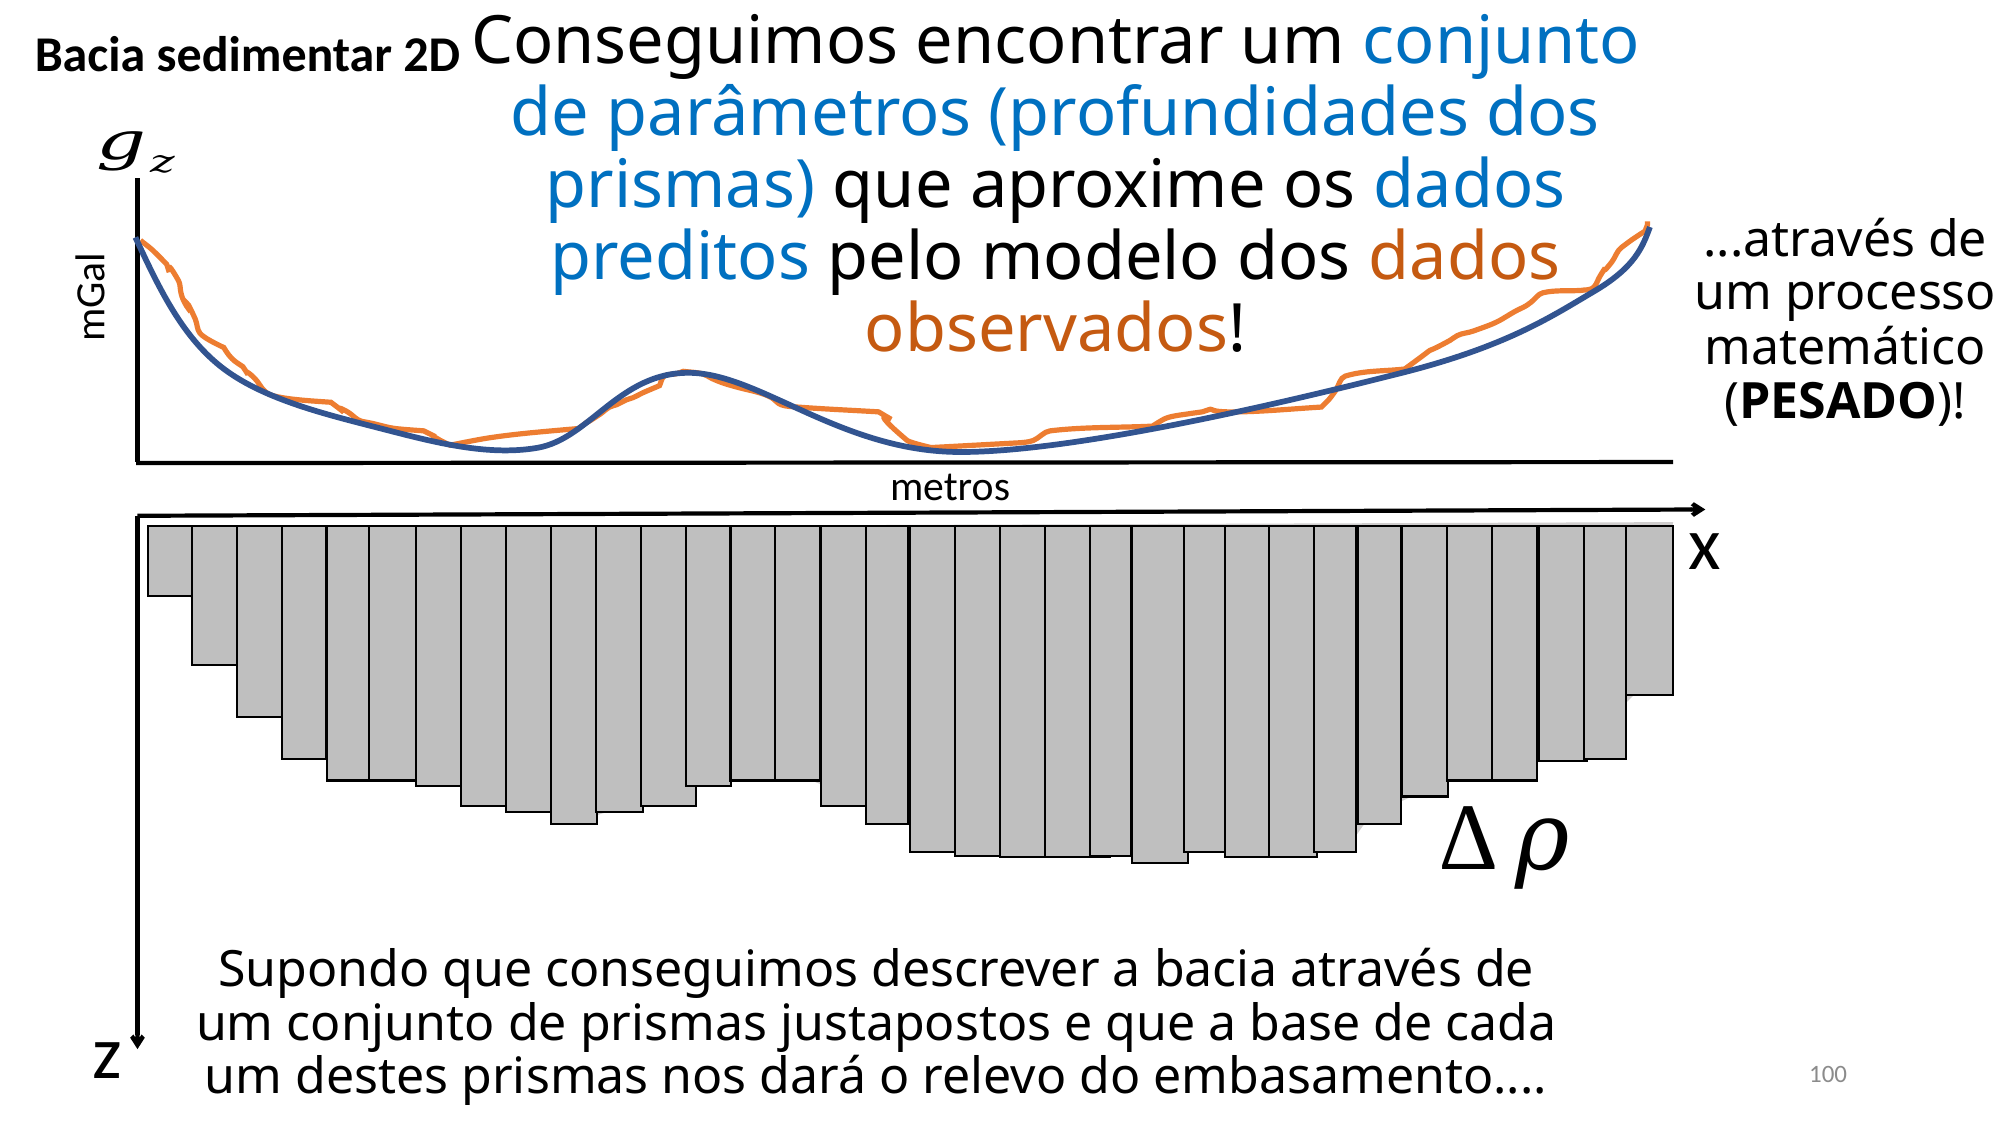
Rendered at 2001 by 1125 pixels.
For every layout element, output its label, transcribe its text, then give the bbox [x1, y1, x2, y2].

text_box [1383, 732, 1932, 903]
text_box z [77, 996, 138, 1101]
text_box [1538, 525, 1588, 762]
text_box metros [875, 451, 1025, 462]
text_box [999, 525, 1044, 858]
text_box [1446, 525, 1491, 782]
text_box [505, 525, 550, 813]
text_box [865, 525, 909, 825]
text_box [1583, 525, 1627, 760]
text_box [1625, 525, 1674, 696]
text_box [1357, 825, 1366, 837]
text_box [550, 525, 598, 825]
text_box [1491, 525, 1538, 782]
text_box [1224, 525, 1268, 858]
text_box [605, 521, 1674, 525]
text_box [640, 525, 697, 807]
text_box [1357, 525, 1402, 825]
text_box [774, 525, 820, 782]
text_box [1402, 798, 1412, 803]
text_box [460, 525, 505, 807]
text_box ...através de um processo matemático (PESADO)! [1672, 205, 2000, 470]
slide_number 100 [1577, 1042, 1863, 1103]
text_box Conseguimos encontrar um conjunto de parâmetros (profundidades dos prismas) que aproxime os dados preditos pelo modelo dos dados observados! [416, 0, 1696, 324]
text_box [1627, 696, 1635, 704]
text_box [706, 376, 760, 394]
text_box mGal [55, 251, 137, 357]
text_box [1242, 391, 1336, 413]
text_box [326, 525, 368, 782]
text_box [1183, 525, 1224, 853]
text_box [236, 525, 281, 718]
text_box [1313, 525, 1357, 853]
text_box [685, 525, 732, 787]
text_box Bacia sedimentar 2D [19, 14, 416, 89]
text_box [137, 509, 1706, 516]
text_box [909, 525, 954, 853]
text_box [368, 525, 415, 782]
text_box [281, 525, 326, 760]
text_box [191, 525, 236, 666]
text_box [729, 525, 774, 782]
text_box [954, 525, 999, 857]
text_box [595, 525, 644, 813]
text_box [1089, 525, 1131, 857]
text_box [1268, 525, 1318, 858]
text_box Supondo que conseguimos descrever a bacia através de um conjunto de prismas justapostos e que a base de cada um destes prismas nos dará o relevo do embasamento.... [176, 935, 1577, 1111]
text_box [1401, 525, 1449, 798]
text_box [138, 235, 1540, 454]
text_box [1044, 525, 1111, 858]
text_box [415, 525, 460, 787]
text_box [1131, 525, 1189, 864]
text_box metros [875, 464, 1025, 509]
text_box [772, 399, 791, 408]
text_box [820, 525, 865, 807]
text_box x [1674, 487, 1737, 592]
text_box [147, 525, 191, 597]
text_box [595, 377, 665, 419]
